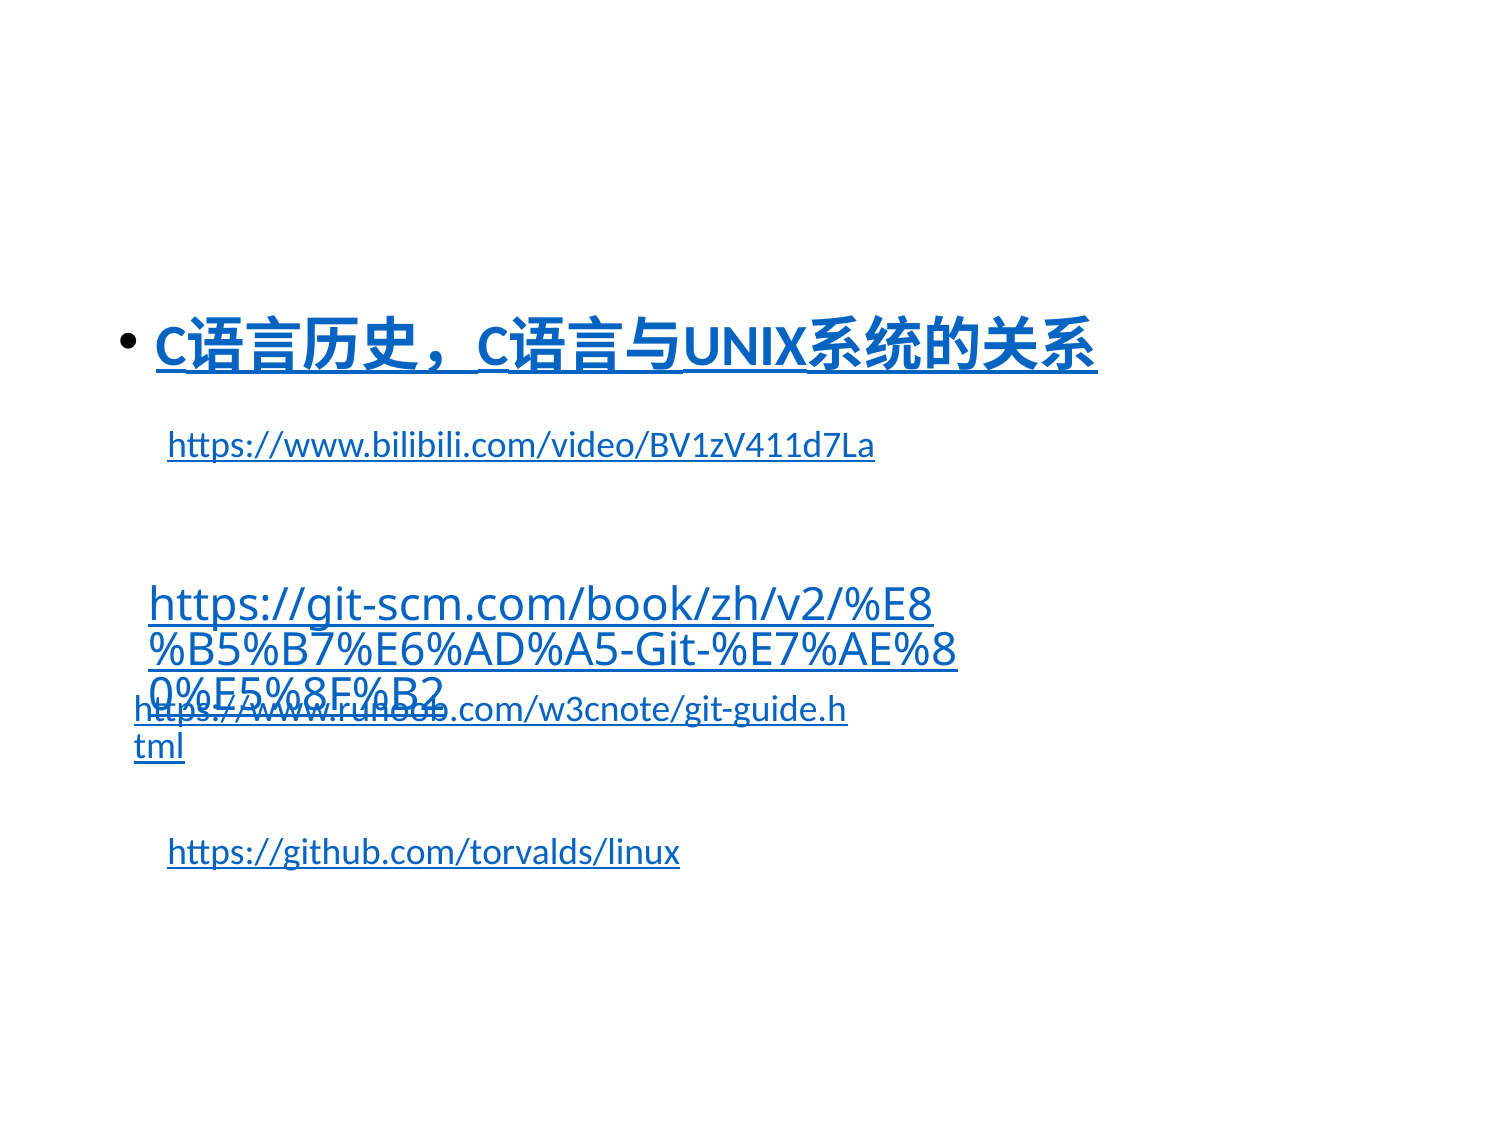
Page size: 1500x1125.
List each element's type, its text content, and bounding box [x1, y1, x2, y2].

text_box https://www.bilibili.com/video/BV1zV411d7La [152, 412, 903, 473]
text_box https://www.runoob.com/w3cnote/git-guide.html [118, 676, 869, 737]
text_box https://github.com/torvalds/linux [152, 819, 903, 880]
list C语言历史，C语言与UNIX系统的关系 [103, 299, 1397, 1014]
text_box https://git-scm.com/book/zh/v2/%E8%B5%B7%E6%AD%A5-Git-%E7%AE%80%E5%8F%B2 [133, 486, 975, 639]
